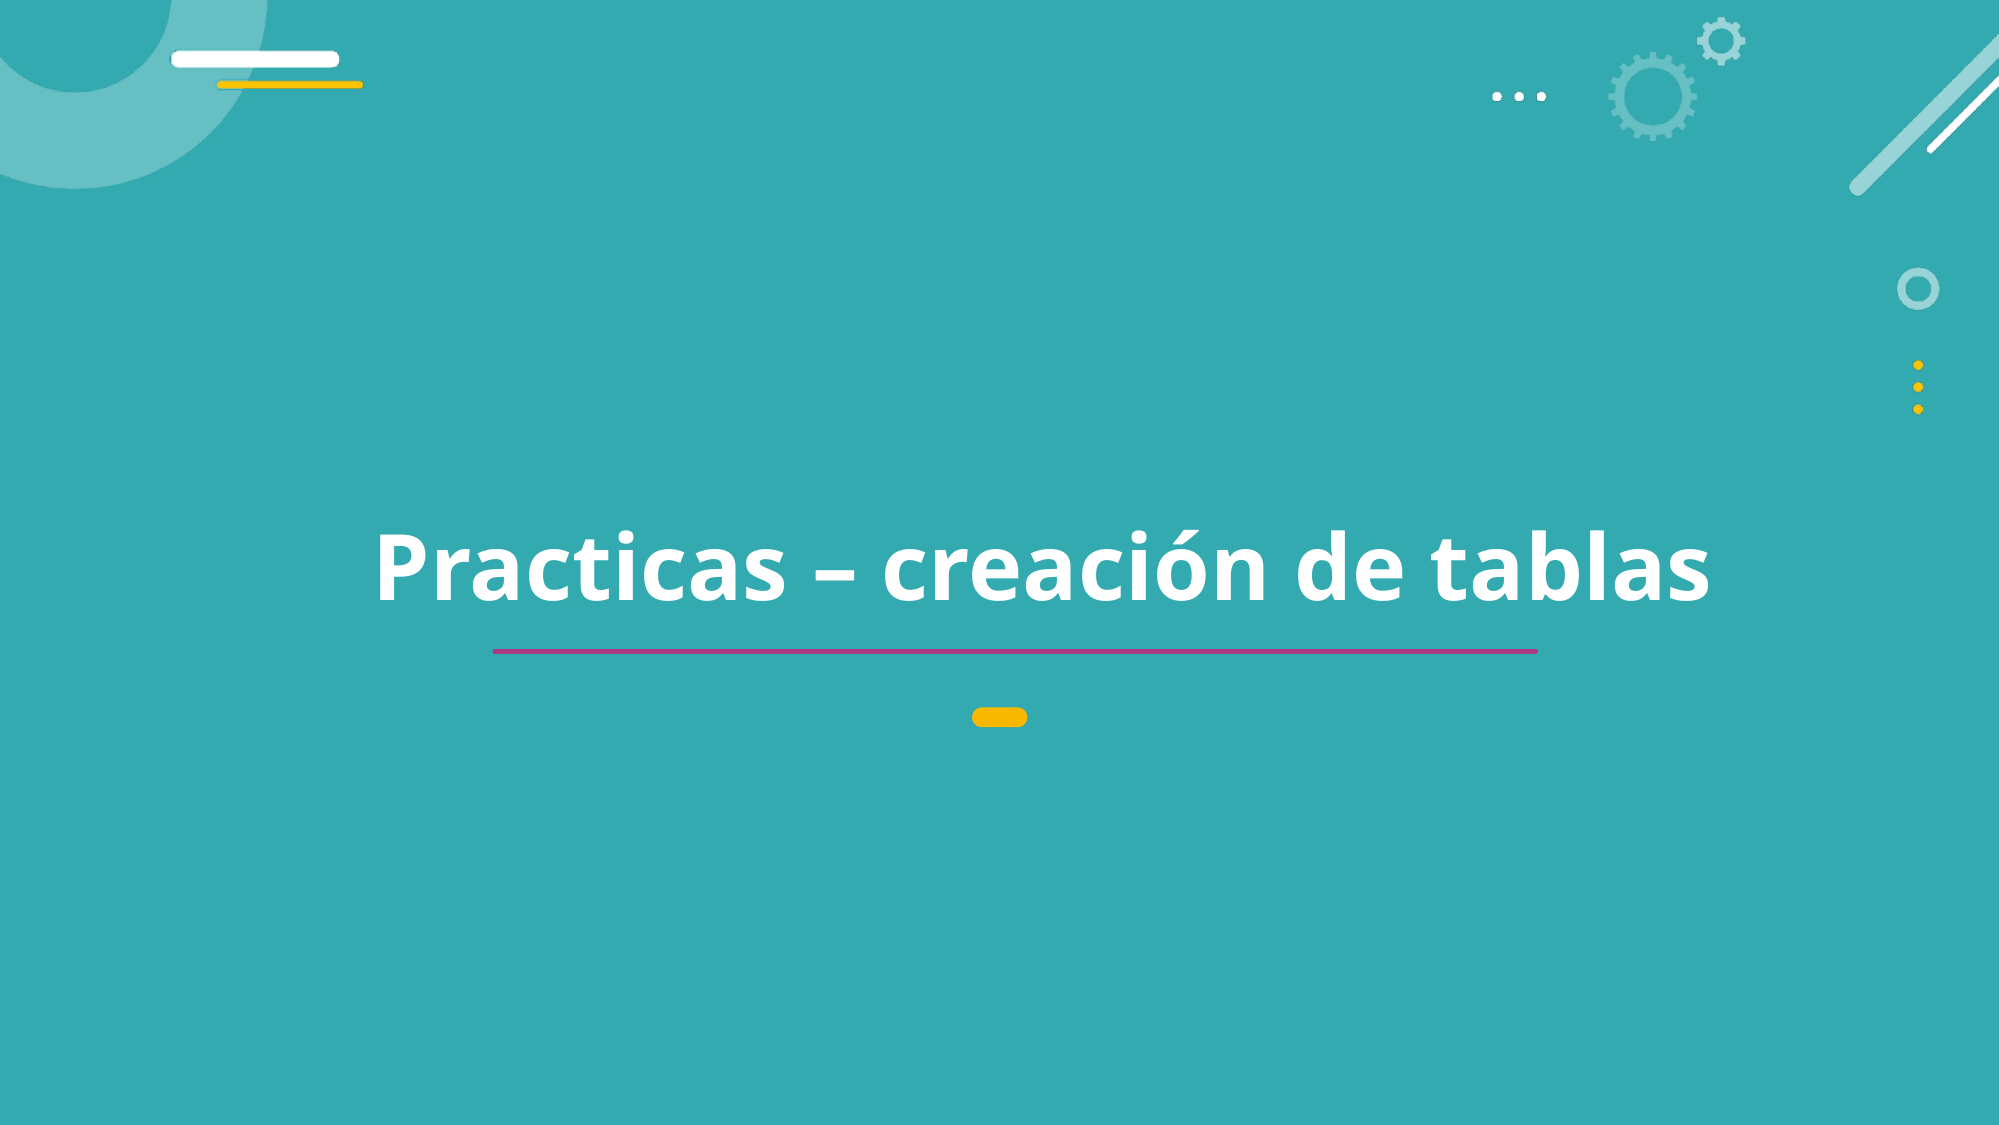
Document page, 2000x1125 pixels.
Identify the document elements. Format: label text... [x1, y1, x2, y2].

picture [0, 0, 2000, 430]
text_box [972, 707, 1028, 728]
text_box Practicas – creación de tablas [352, 501, 1735, 628]
text_box [0, 439, 2000, 1125]
